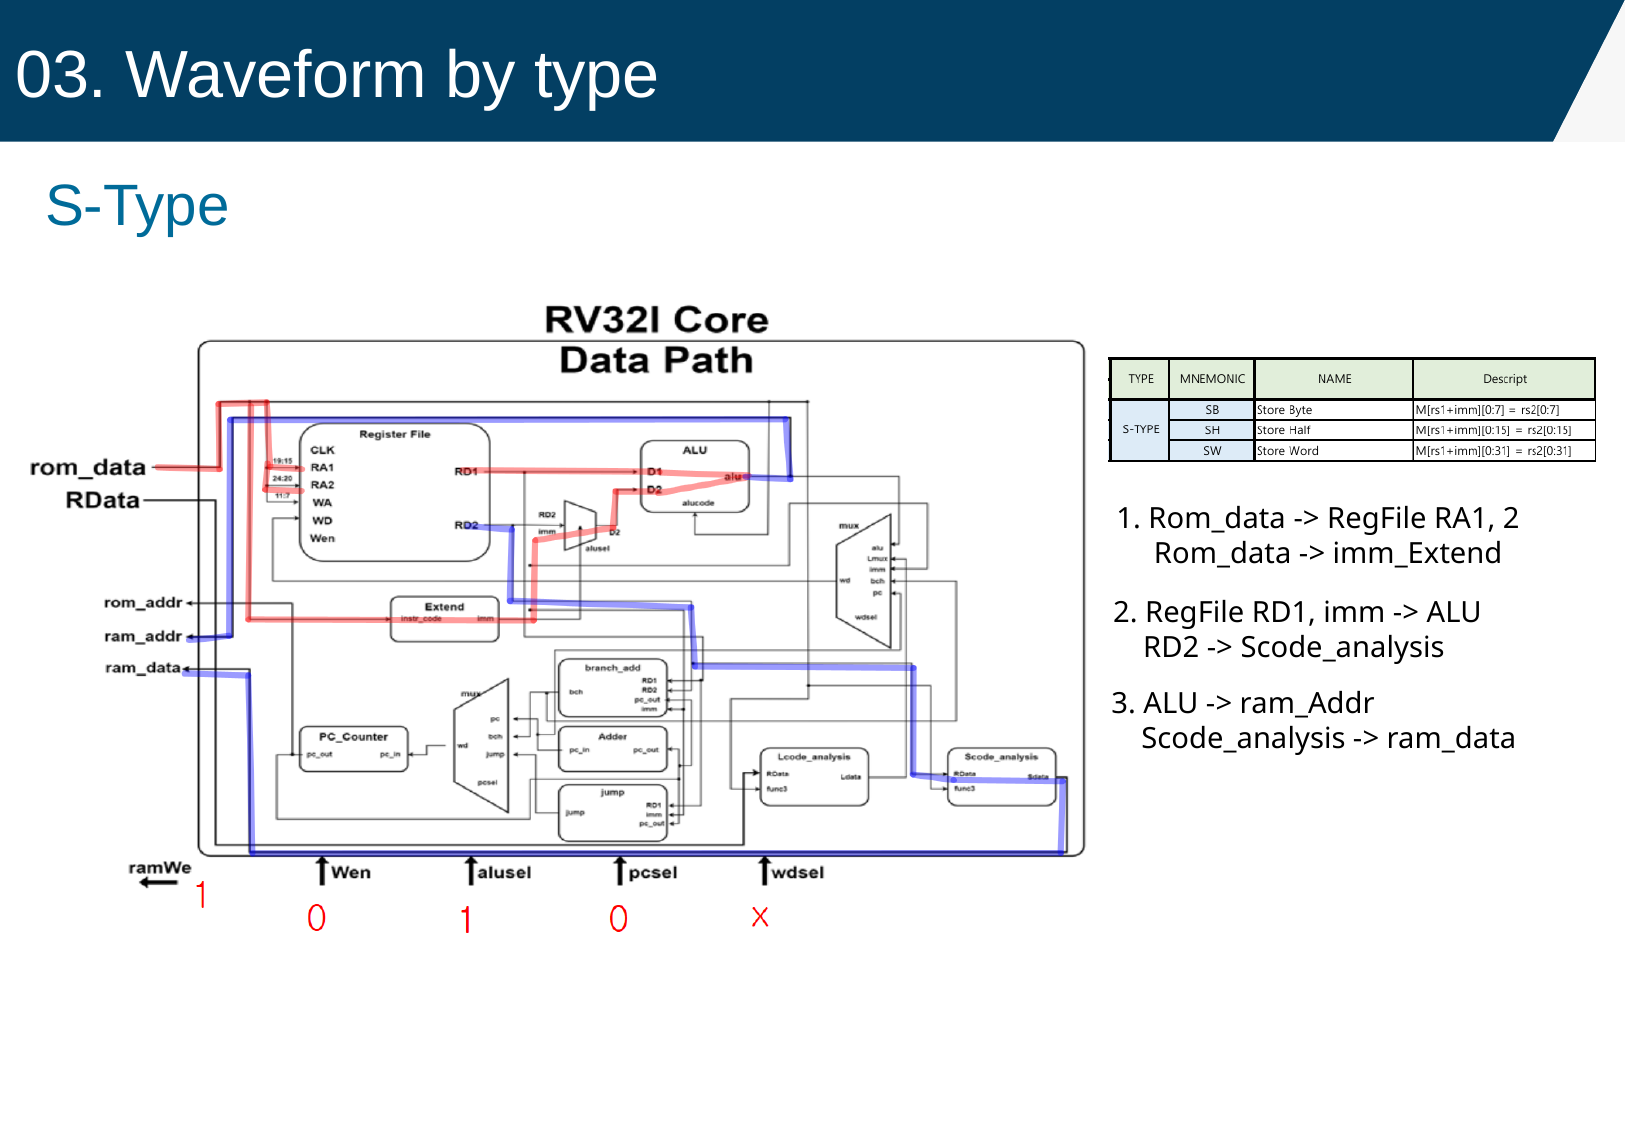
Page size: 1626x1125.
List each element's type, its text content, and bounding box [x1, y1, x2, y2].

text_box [0, 0, 1625, 142]
text_box 2. RegFile RD1, imm -> ALU RD2 -> Scode_analysis [1098, 585, 1497, 676]
picture [29, 283, 1087, 933]
text_box 3. ALU -> ram_Addr Scode_analysis -> ram_data [1096, 676, 1532, 762]
text_box S-Type [29, 159, 432, 245]
picture [1108, 356, 1597, 463]
text_box 1. Rom_data -> RegFile RA1, 2 Rom_data -> imm_Extend [1101, 492, 1536, 577]
